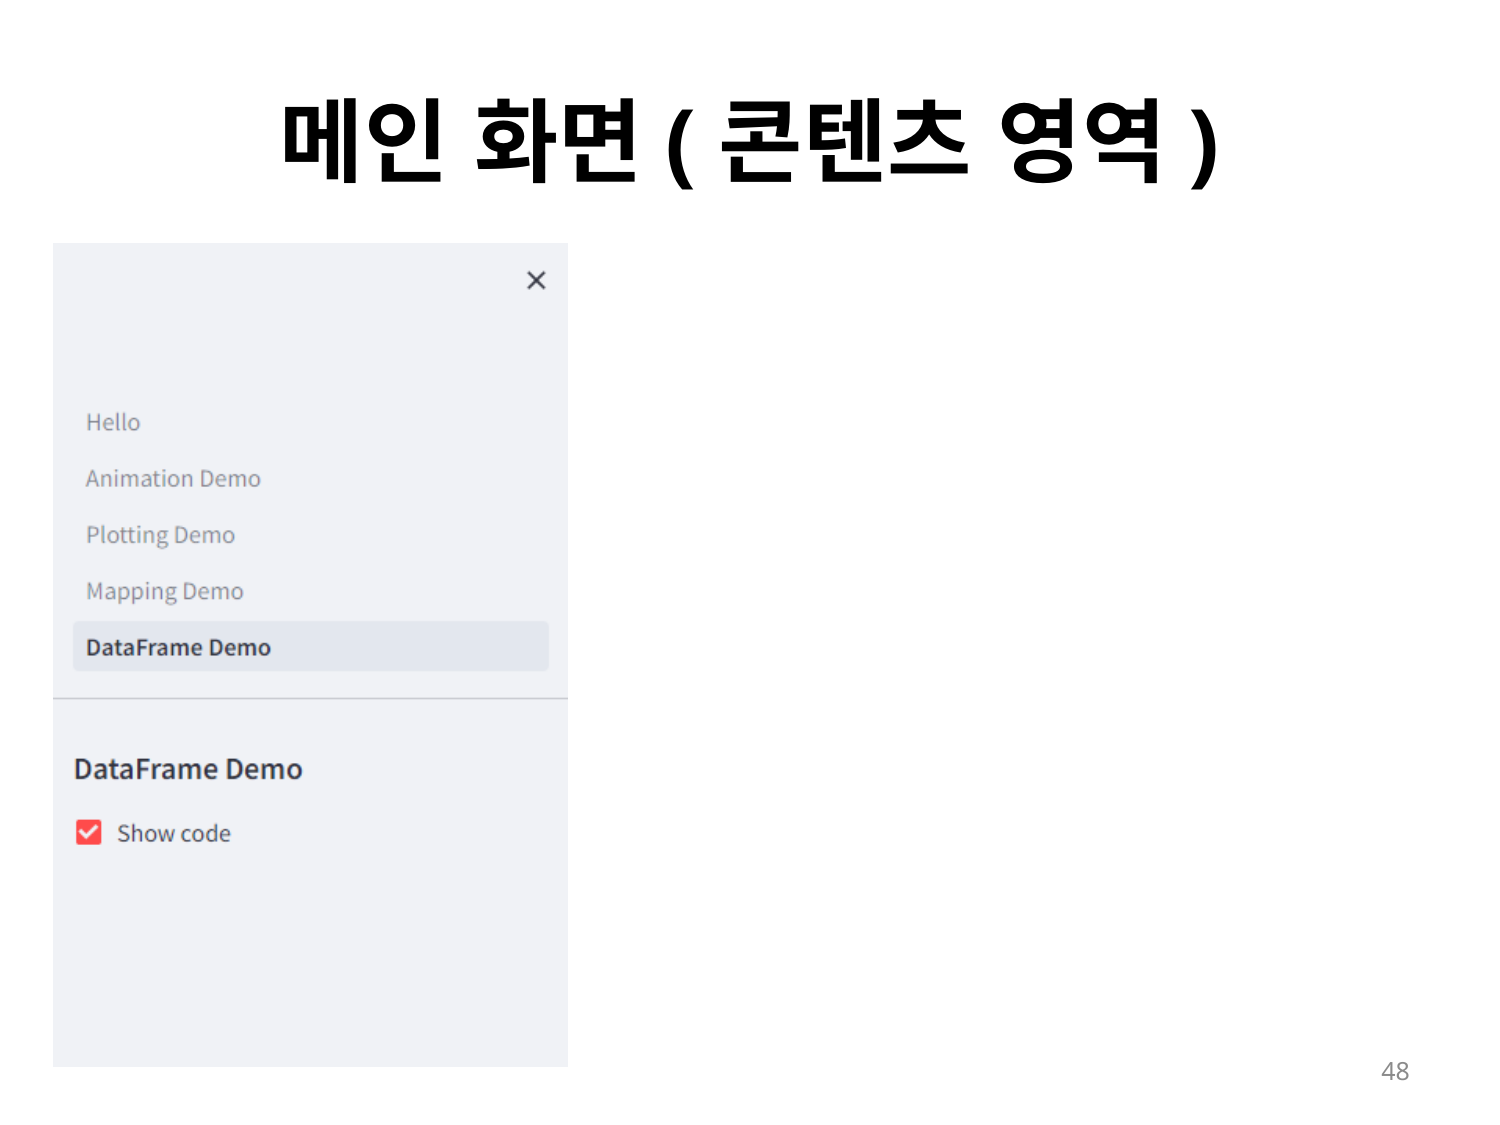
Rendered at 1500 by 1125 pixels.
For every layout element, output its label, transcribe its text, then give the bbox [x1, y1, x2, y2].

slide_number 48 [1074, 1042, 1425, 1103]
picture [52, 243, 568, 1068]
title 메인 화면(콘텐츠 영역) [75, 45, 1425, 233]
